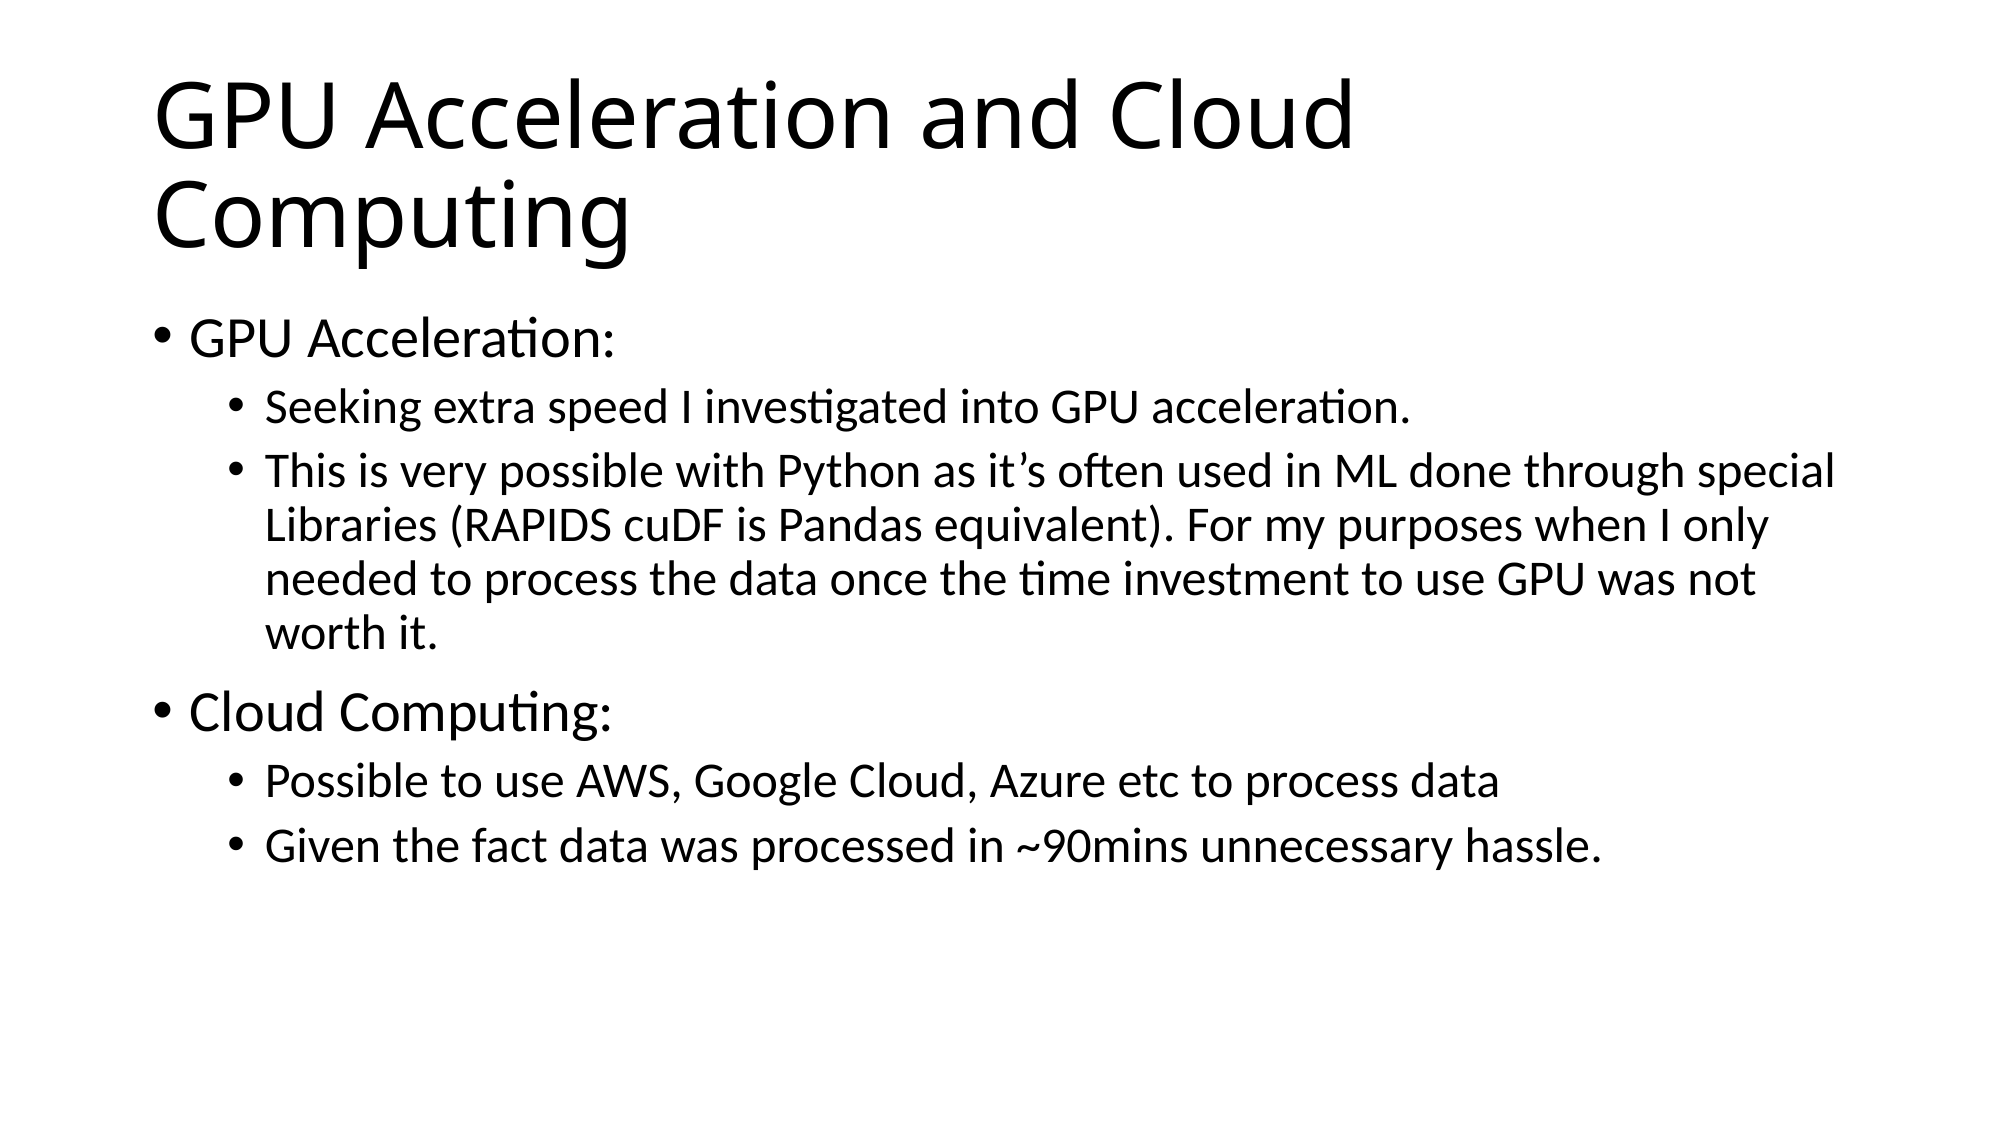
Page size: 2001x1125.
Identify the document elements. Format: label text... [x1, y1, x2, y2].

title GPU Acceleration and Cloud Computing [137, 59, 1863, 278]
list GPU Acceleration: Seeking extra speed I investigated into GPU acceleration. This is very possible with Python as it’s often used in ML done through special Libraries (RAPIDS cuDF is Pandas equivalent). For my purposes when I only needed to process the data once the time investment to use GPU was not worth it. Cloud Computing: Possible to use AWS, Google Cloud, Azure etc to process data Given the fact data was processed in ~90mins unnecessary hassle. [137, 299, 1863, 1014]
